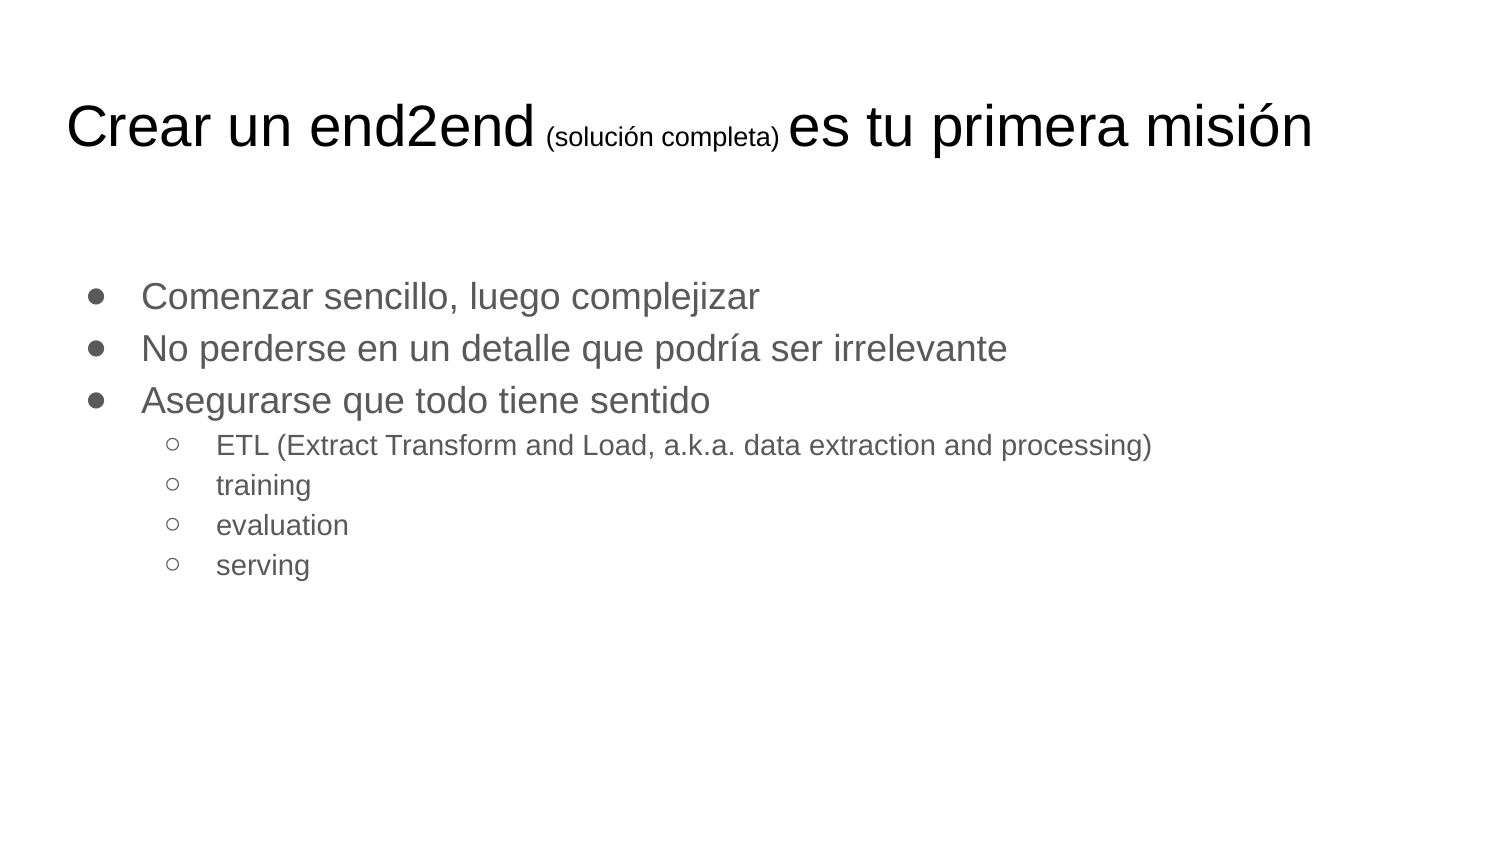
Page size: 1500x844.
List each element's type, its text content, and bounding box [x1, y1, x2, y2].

title Crear un end2end (solución completa) es tu primera misión [51, 72, 1449, 167]
list Comenzar sencillo, luego complejizar No perderse en un detalle que podría ser irrelevante Asegurarse que todo tiene sentido ETL (Extract Transform and Load, a.k.a. data extraction and processing) training evaluation serving Invertir nuestro tiempo en donde más duele [51, 189, 1449, 750]
